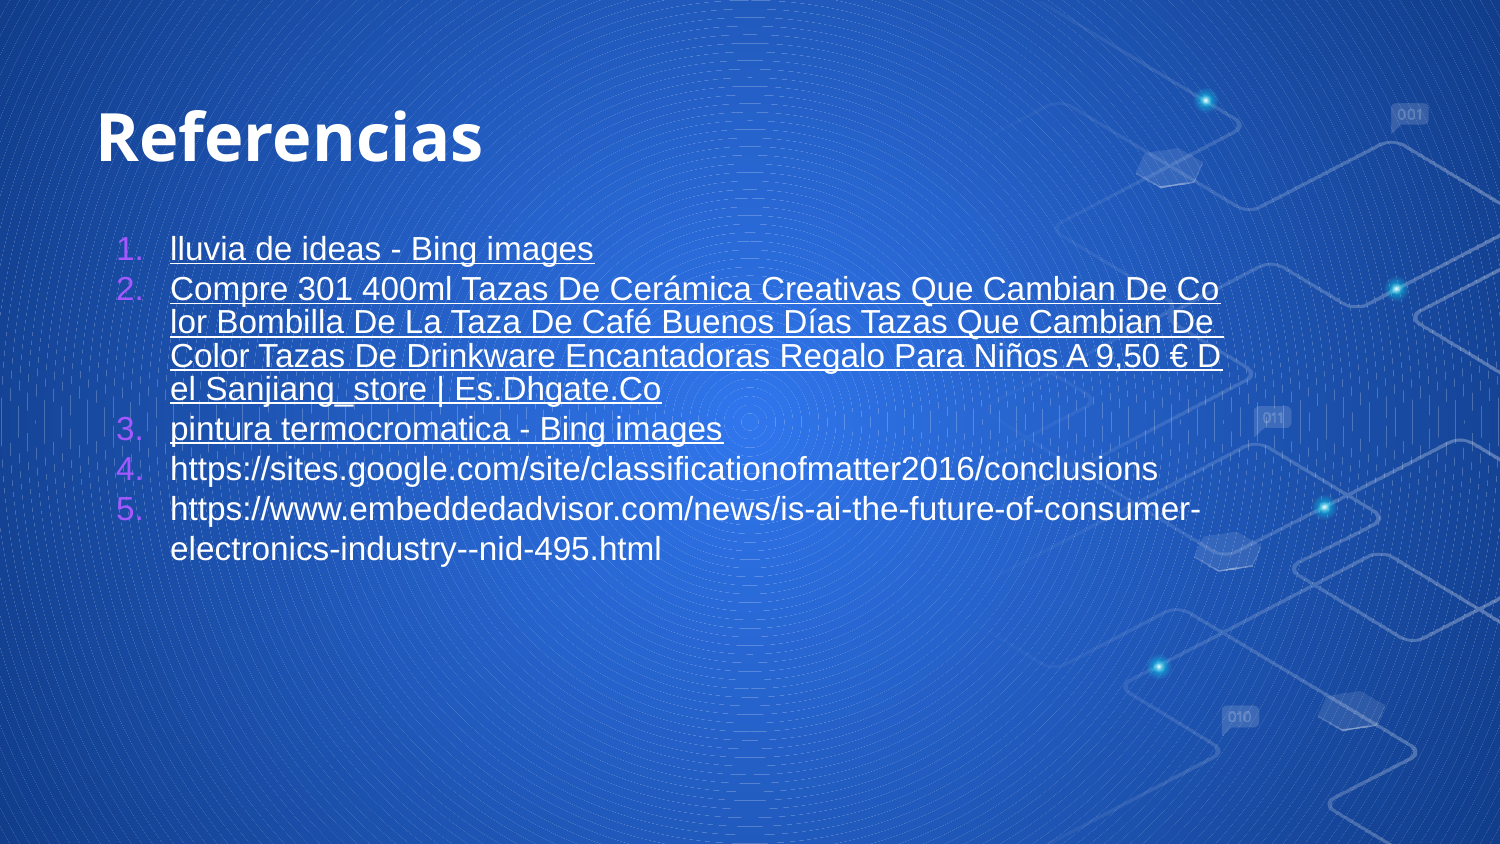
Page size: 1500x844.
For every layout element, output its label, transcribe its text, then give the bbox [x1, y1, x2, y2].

picture [0, 0, 1500, 844]
title Referencias [95, 33, 1082, 175]
list lluvia de ideas - Bing images Compre 301 400ml Tazas De Cerámica Creativas Que Cambian De Color Bombilla De La Taza De Café Buenos Días Tazas Que Cambian De Color Tazas De Drinkware Encantadoras Regalo Para Niños A 9,50 € Del Sanjiang_store | Es.Dhgate.Co pintura termocromatica - Bing images https://sites.google.com/site/classificationofmatter2016/conclusions https://www.embeddedadvisor.com/news/is-ai-the-future-of-consumer-electronics-industry--nid-495.html [95, 221, 1226, 740]
